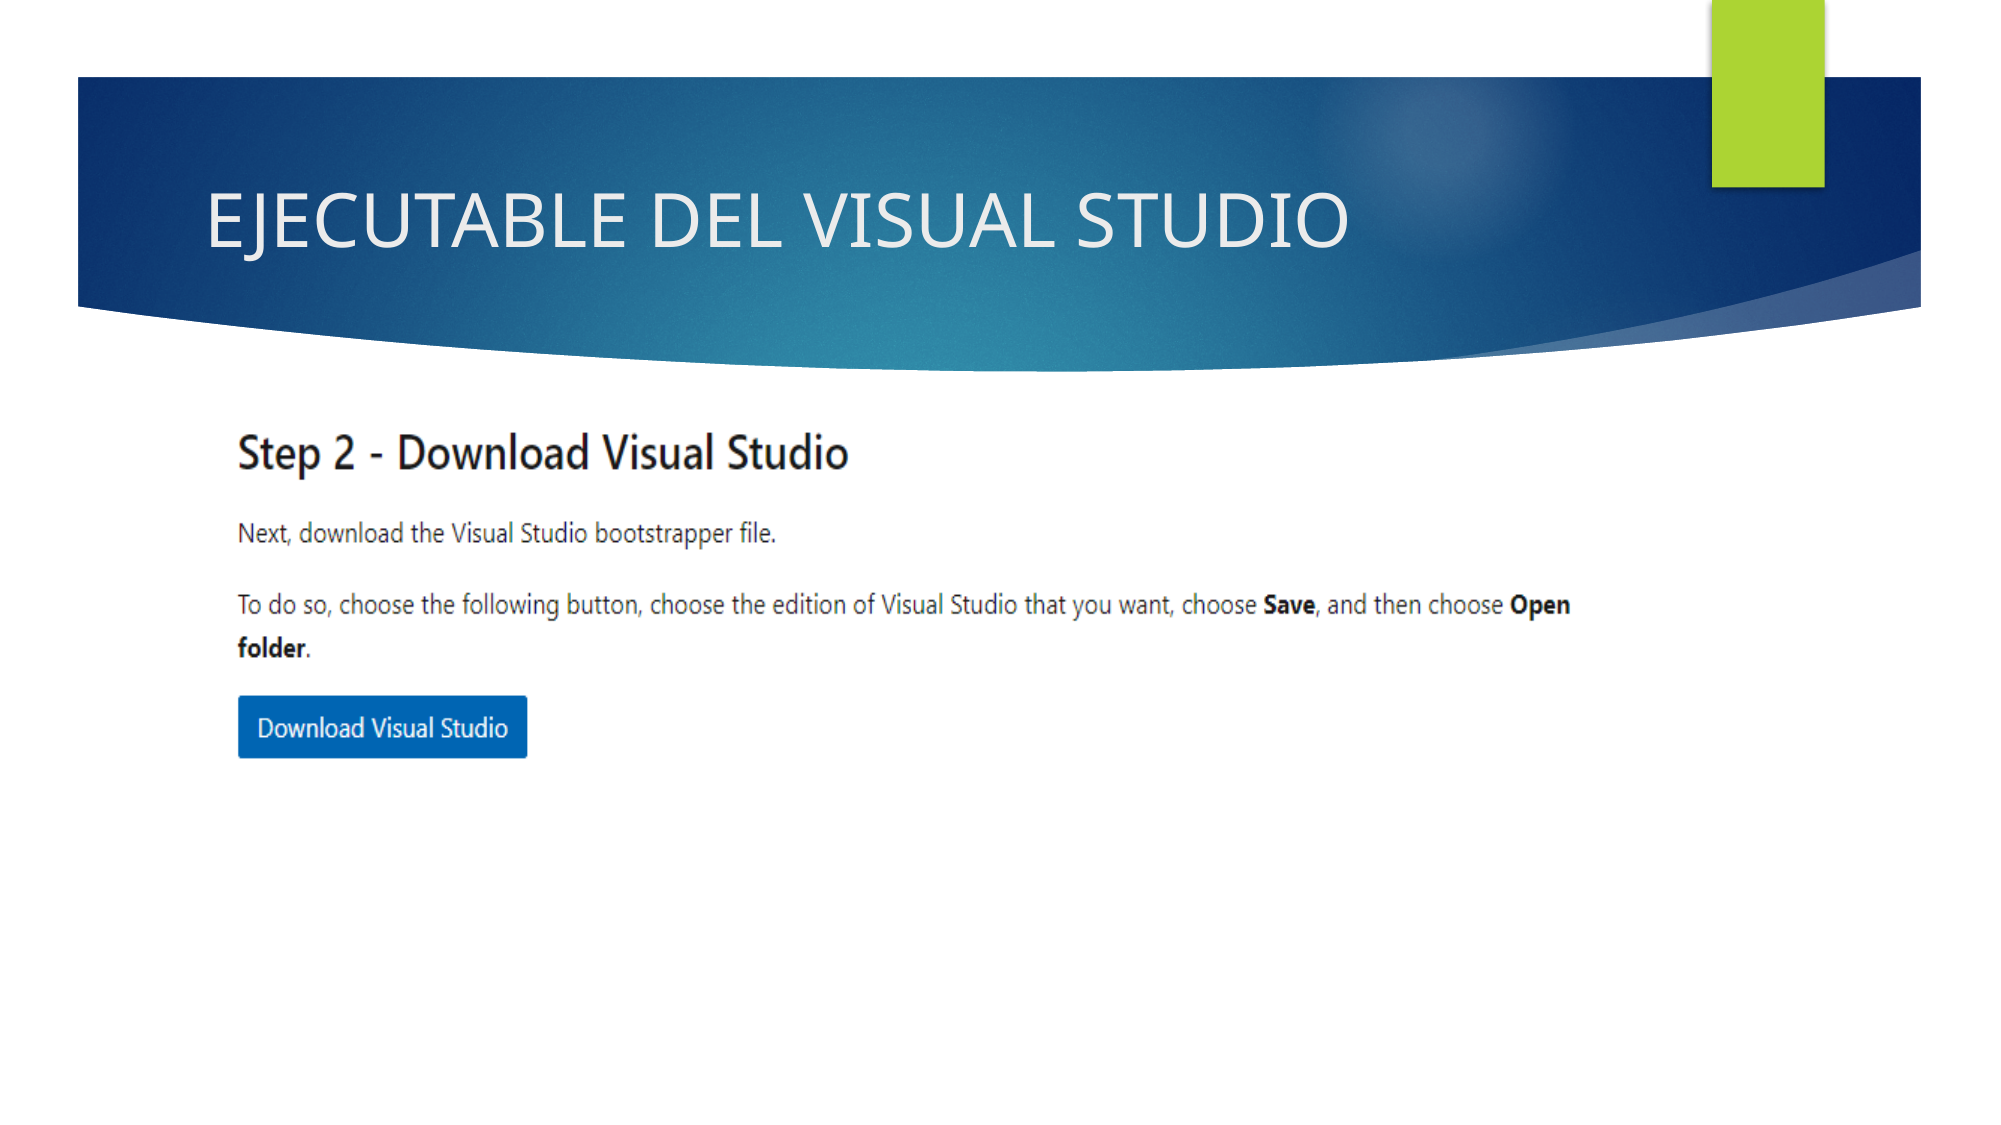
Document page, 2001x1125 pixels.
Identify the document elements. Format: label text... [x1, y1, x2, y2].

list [189, 399, 1627, 791]
picture [79, 78, 1920, 371]
text_box Solución [1507, 311, 1749, 355]
title EJECUTABLE DEL VISUAL STUDIO [189, 159, 1627, 276]
